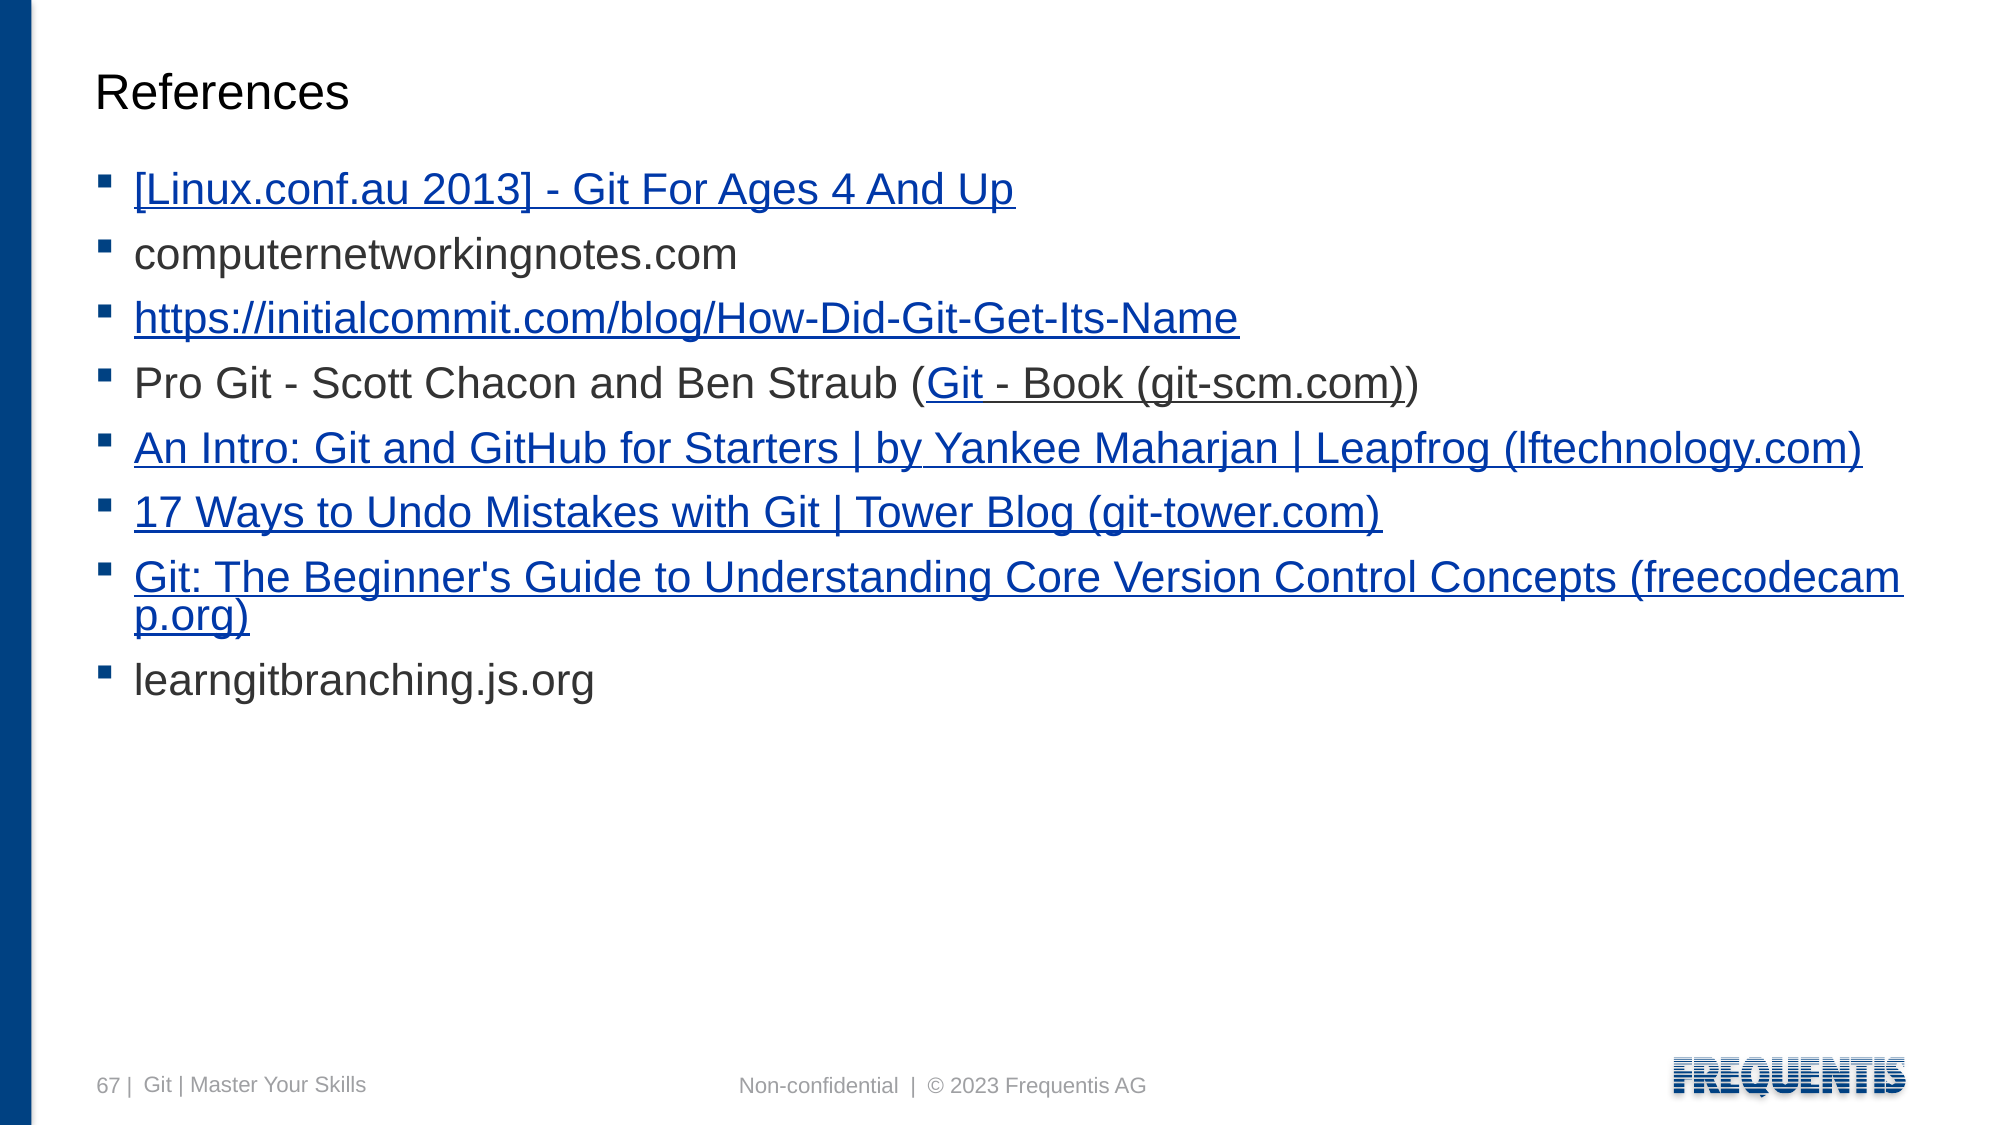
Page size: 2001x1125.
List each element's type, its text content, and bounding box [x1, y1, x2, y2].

list [Linux.conf.au 2013] - Git For Ages 4 And Up computernetworkingnotes.com https://initialcommit.com/blog/How-Did-Git-Get-Its-Name Pro Git - Scott Chacon and Ben Straub (Git - Book (git-scm.com)) An Intro: Git and GitHub for Starters | by Yankee Maharjan | Leapfrog (lftechnology.com) 17 Ways to Undo Mistakes with Git | Tower Blog (git-tower.com) Git: The Beginner's Guide to Understanding Core Version Control Concepts (freecodecamp.org) learngitbranching.js.org [94, 166, 1906, 1015]
title References [94, 59, 1906, 123]
